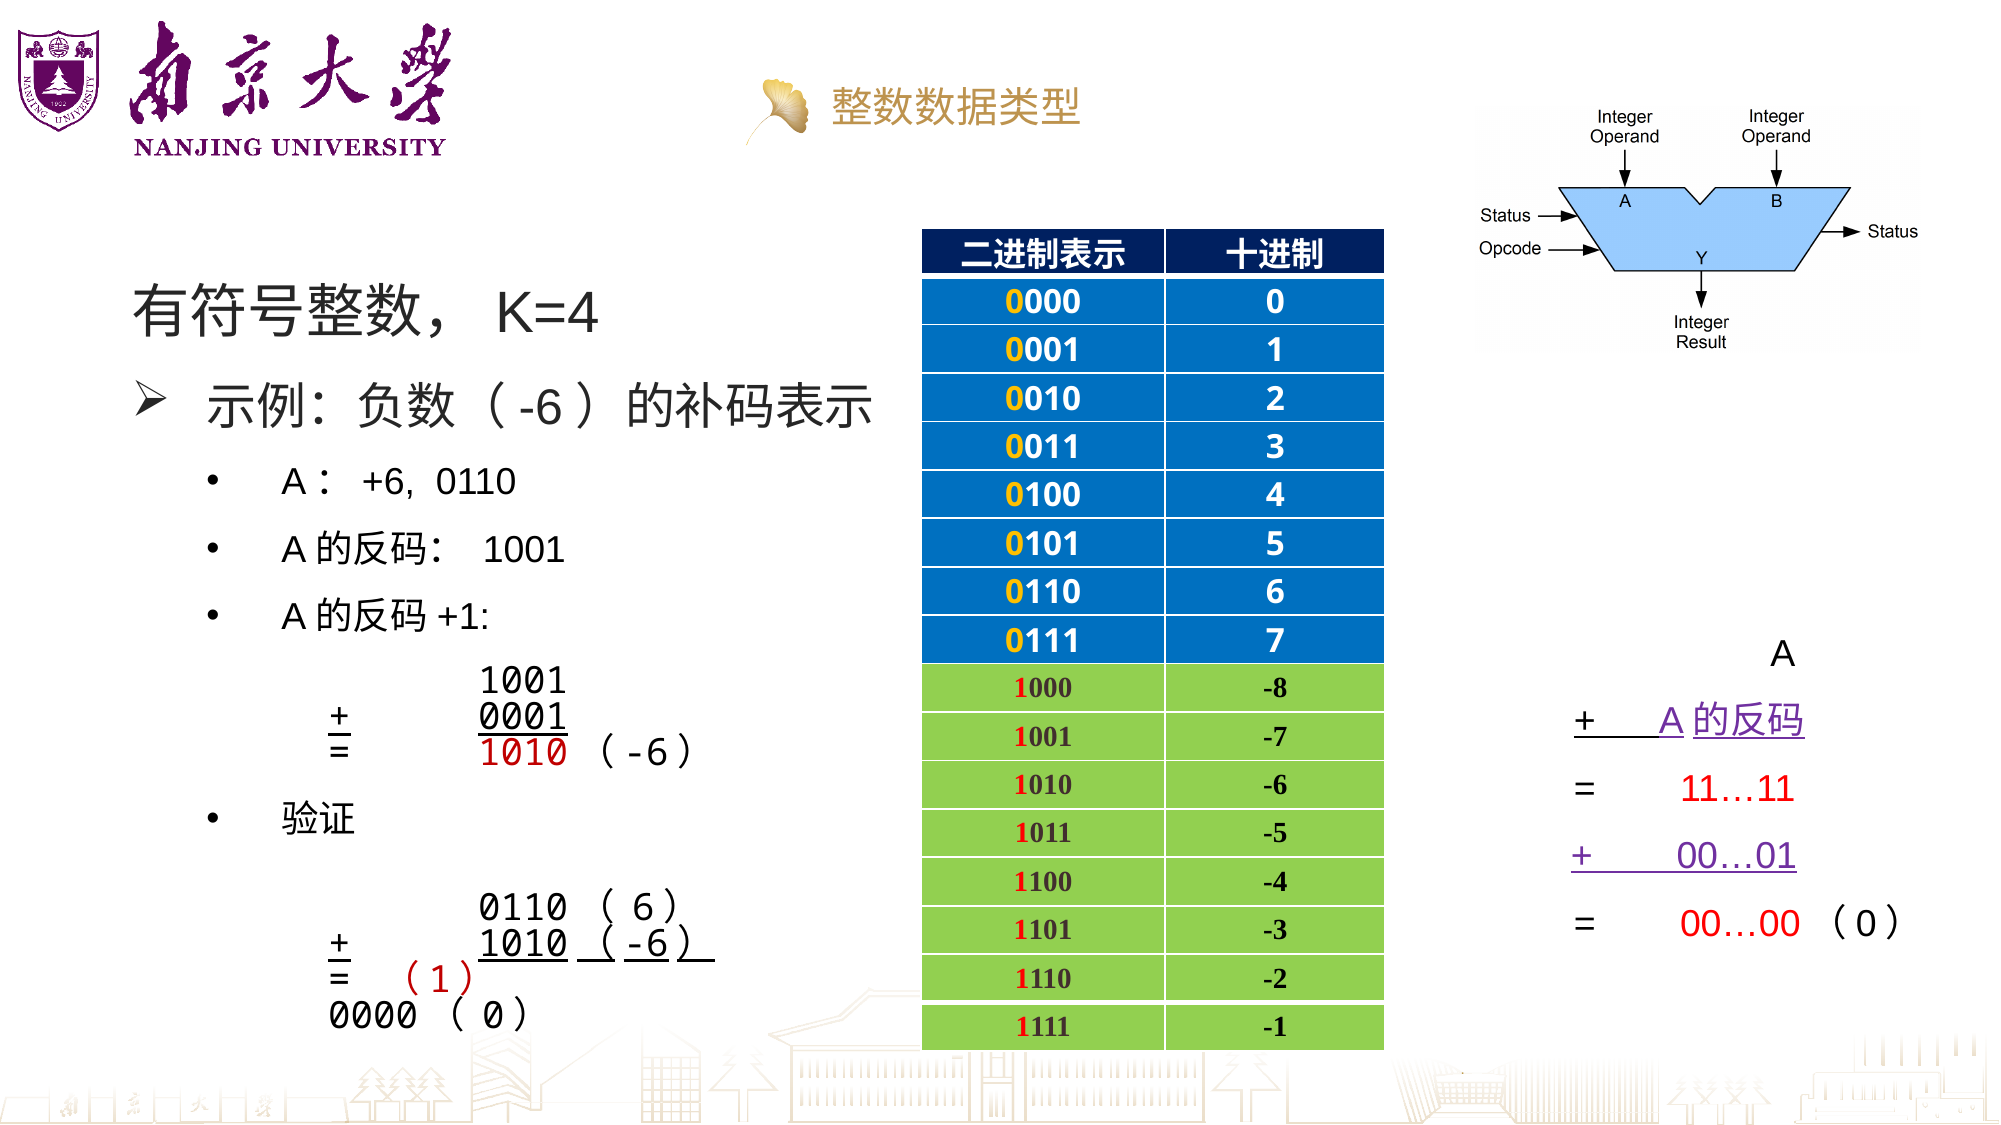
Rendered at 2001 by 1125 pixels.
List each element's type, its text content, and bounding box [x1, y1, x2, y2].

table_cell 7 [1166, 616, 1384, 663]
text_box 1001 + 0001 = 1010（-6） [313, 657, 761, 781]
table_cell 0110 [922, 568, 1164, 614]
table_cell 6 [1166, 568, 1384, 614]
table_cell 2 [1166, 374, 1384, 421]
table_cell -8 [1166, 664, 1384, 711]
table_cell -6 [1166, 761, 1384, 808]
picture [1475, 106, 1921, 353]
table_cell 1011 [922, 810, 1164, 856]
text_box 0110（ 6） + 1010（-6） = （1） 0000（ 0） [313, 884, 840, 1043]
table_cell 1000 [922, 664, 1164, 711]
table_cell 4 [1166, 471, 1384, 517]
table_cell 1010 [922, 761, 1164, 808]
table_cell 0101 [922, 519, 1164, 566]
table_cell -2 [1166, 955, 1384, 1000]
picture [18, 21, 451, 160]
text_box A + A的反码 = 11…11 + 00…01 = 00…00（0） [1409, 598, 1953, 951]
table_cell 0111 [922, 616, 1164, 663]
table_cell -4 [1166, 858, 1384, 905]
table_cell 0 [1166, 279, 1384, 324]
table_cell 0010 [922, 374, 1164, 421]
table_cell 0000 [922, 279, 1164, 324]
table_cell 1100 [922, 858, 1164, 905]
table_cell 0100 [922, 471, 1164, 517]
table_cell -3 [1166, 907, 1384, 953]
table_cell 5 [1166, 519, 1384, 566]
table_cell 3 [1166, 422, 1384, 469]
table_cell 1 [1166, 325, 1384, 372]
table_cell 1101 [922, 907, 1164, 953]
text_box 整数数据类型 [816, 73, 1226, 139]
table_cell 0011 [922, 422, 1164, 469]
table_cell 1111 [922, 1005, 1164, 1050]
table_header 二进制表示 [922, 229, 1164, 273]
table_cell -5 [1166, 810, 1384, 856]
table_cell -7 [1166, 713, 1384, 760]
table_cell 1110 [922, 955, 1164, 1000]
text_box 有符号整数，K=4 示例：负数（-6）的补码表示 A：+6, 0110 A的反码： 1001 A的反码+1: 验证 [116, 249, 902, 847]
table_cell 0001 [922, 325, 1164, 372]
picture [731, 64, 830, 169]
table_cell 1001 [922, 713, 1164, 760]
table_cell -1 [1166, 1005, 1384, 1050]
table_header 十进制 [1166, 229, 1384, 273]
